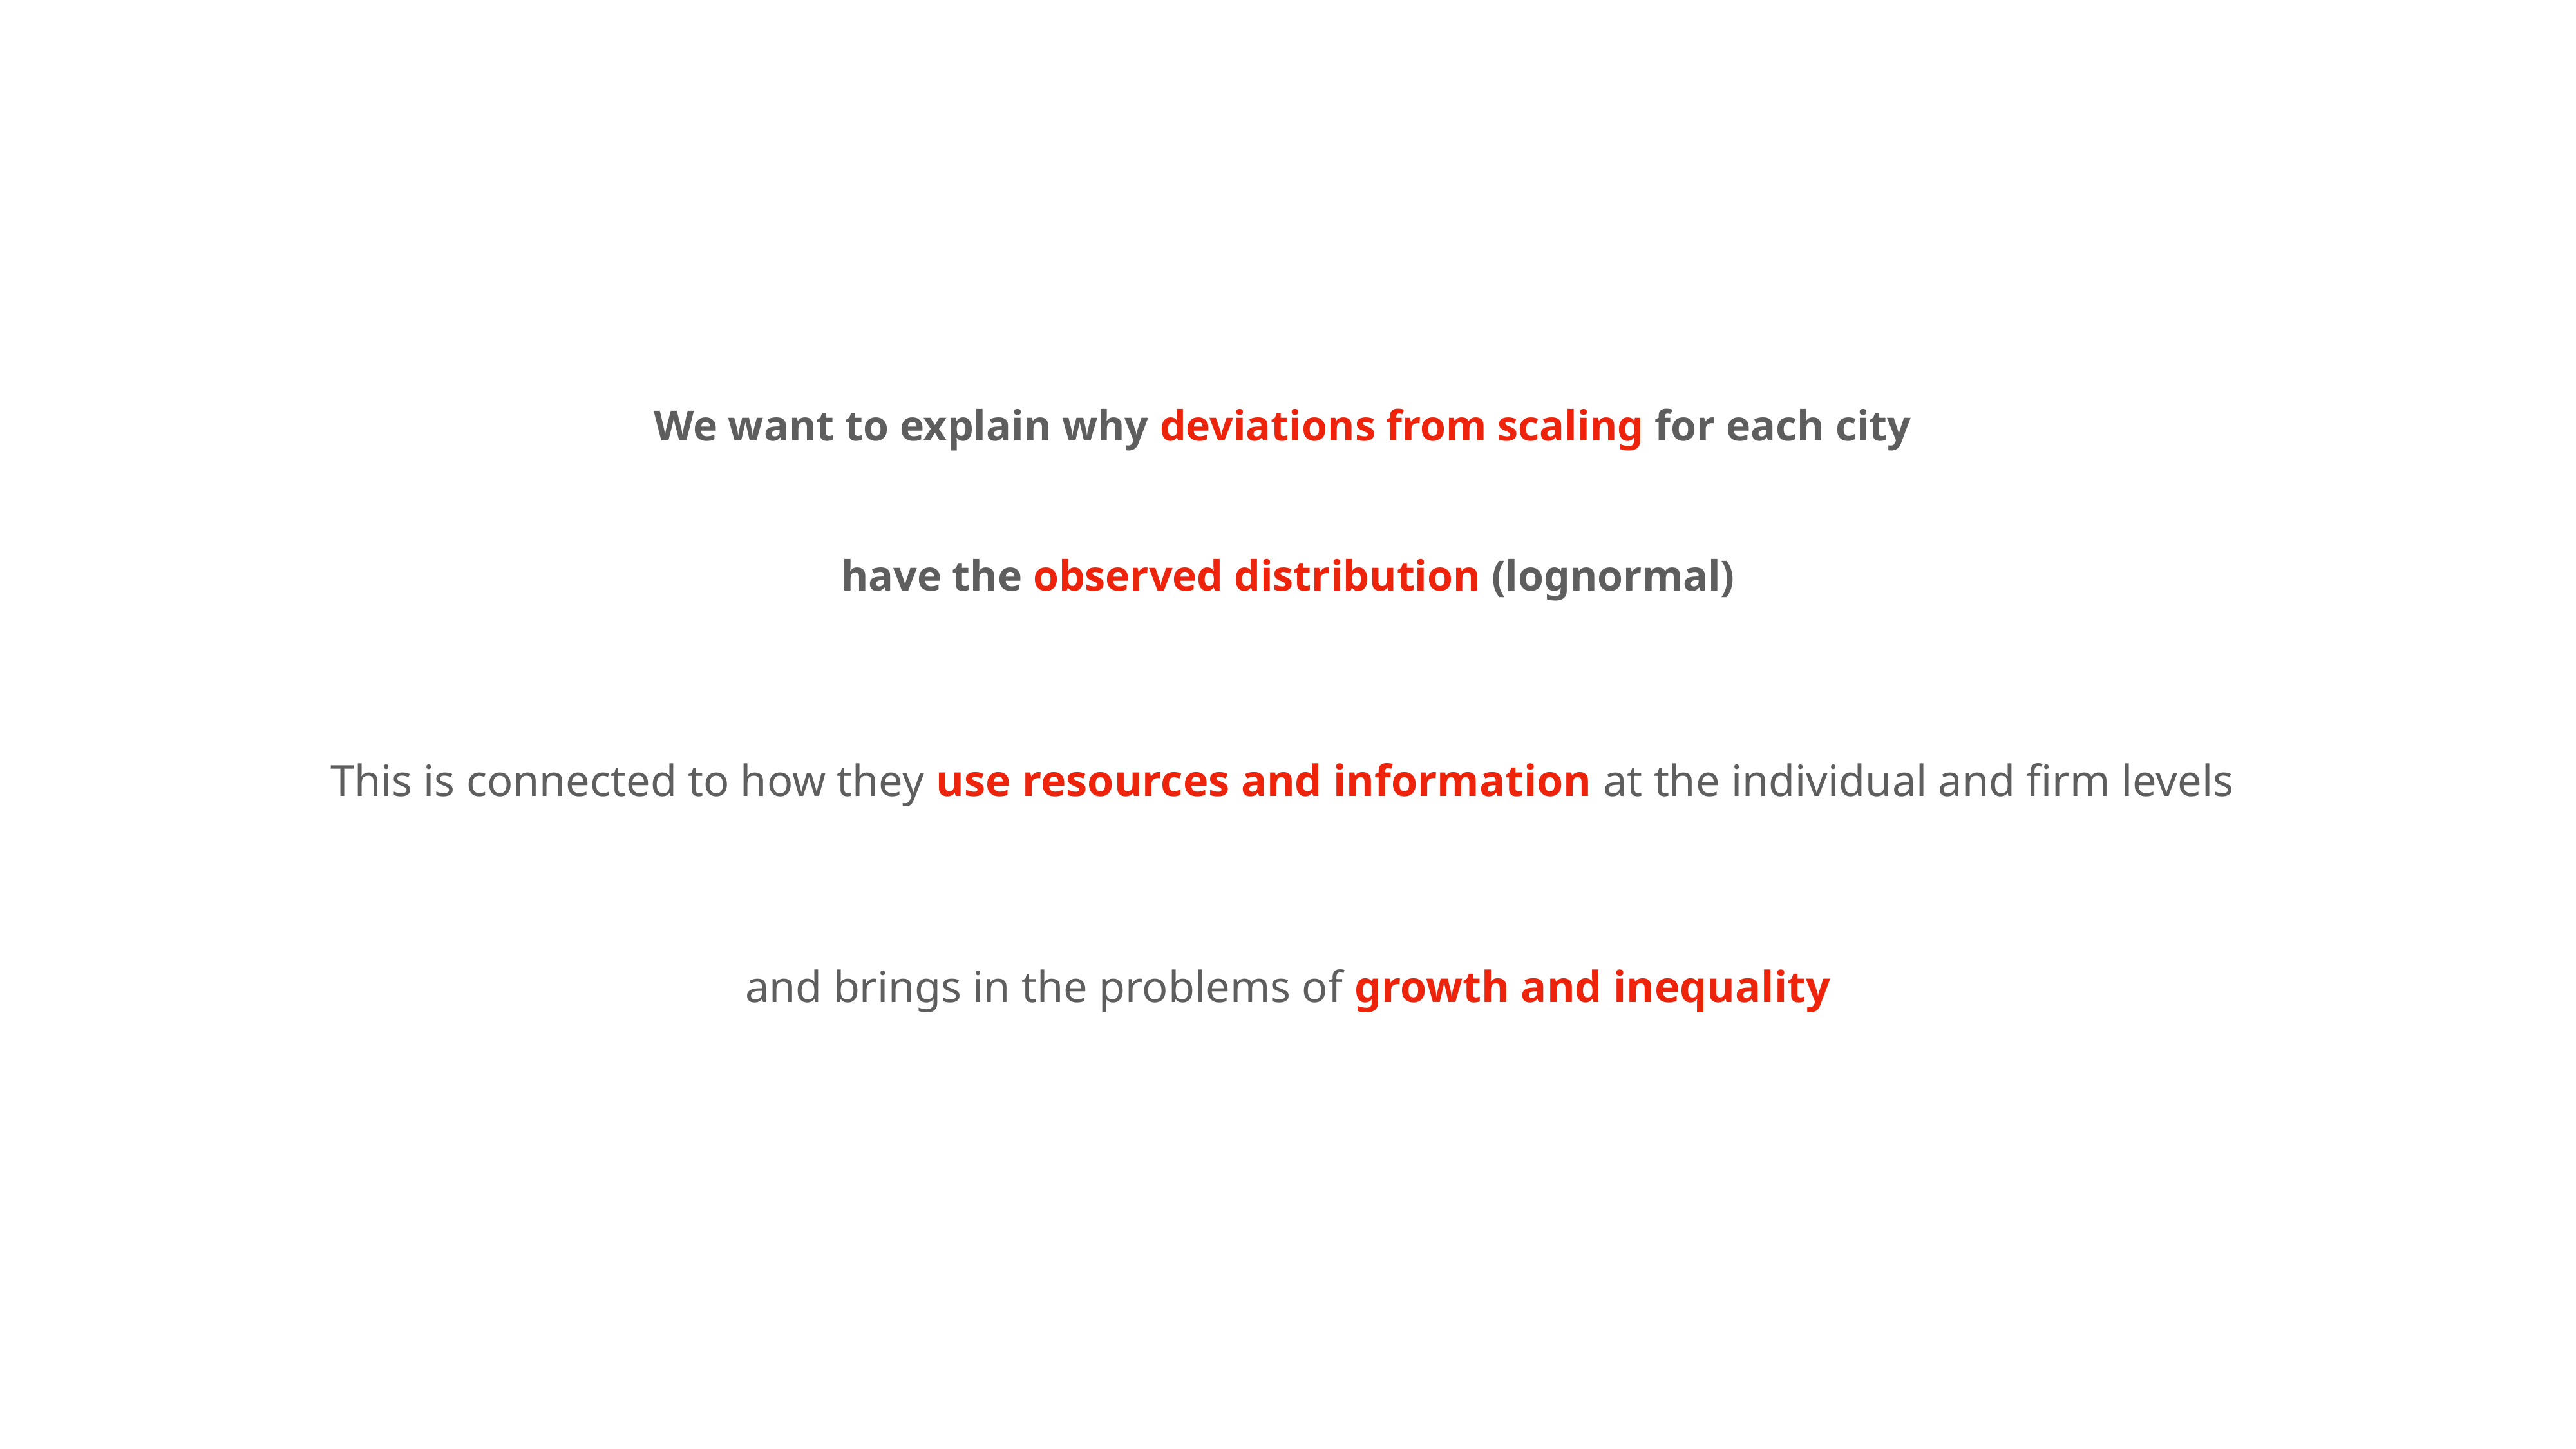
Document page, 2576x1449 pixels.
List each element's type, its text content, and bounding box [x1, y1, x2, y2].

text_box We want to explain why deviations from scaling for each city have the observed distribution (lognormal) This is connected to how they use resources and information at the individual and firm levels and brings in the problems of growth and inequality [325, 393, 2251, 1056]
